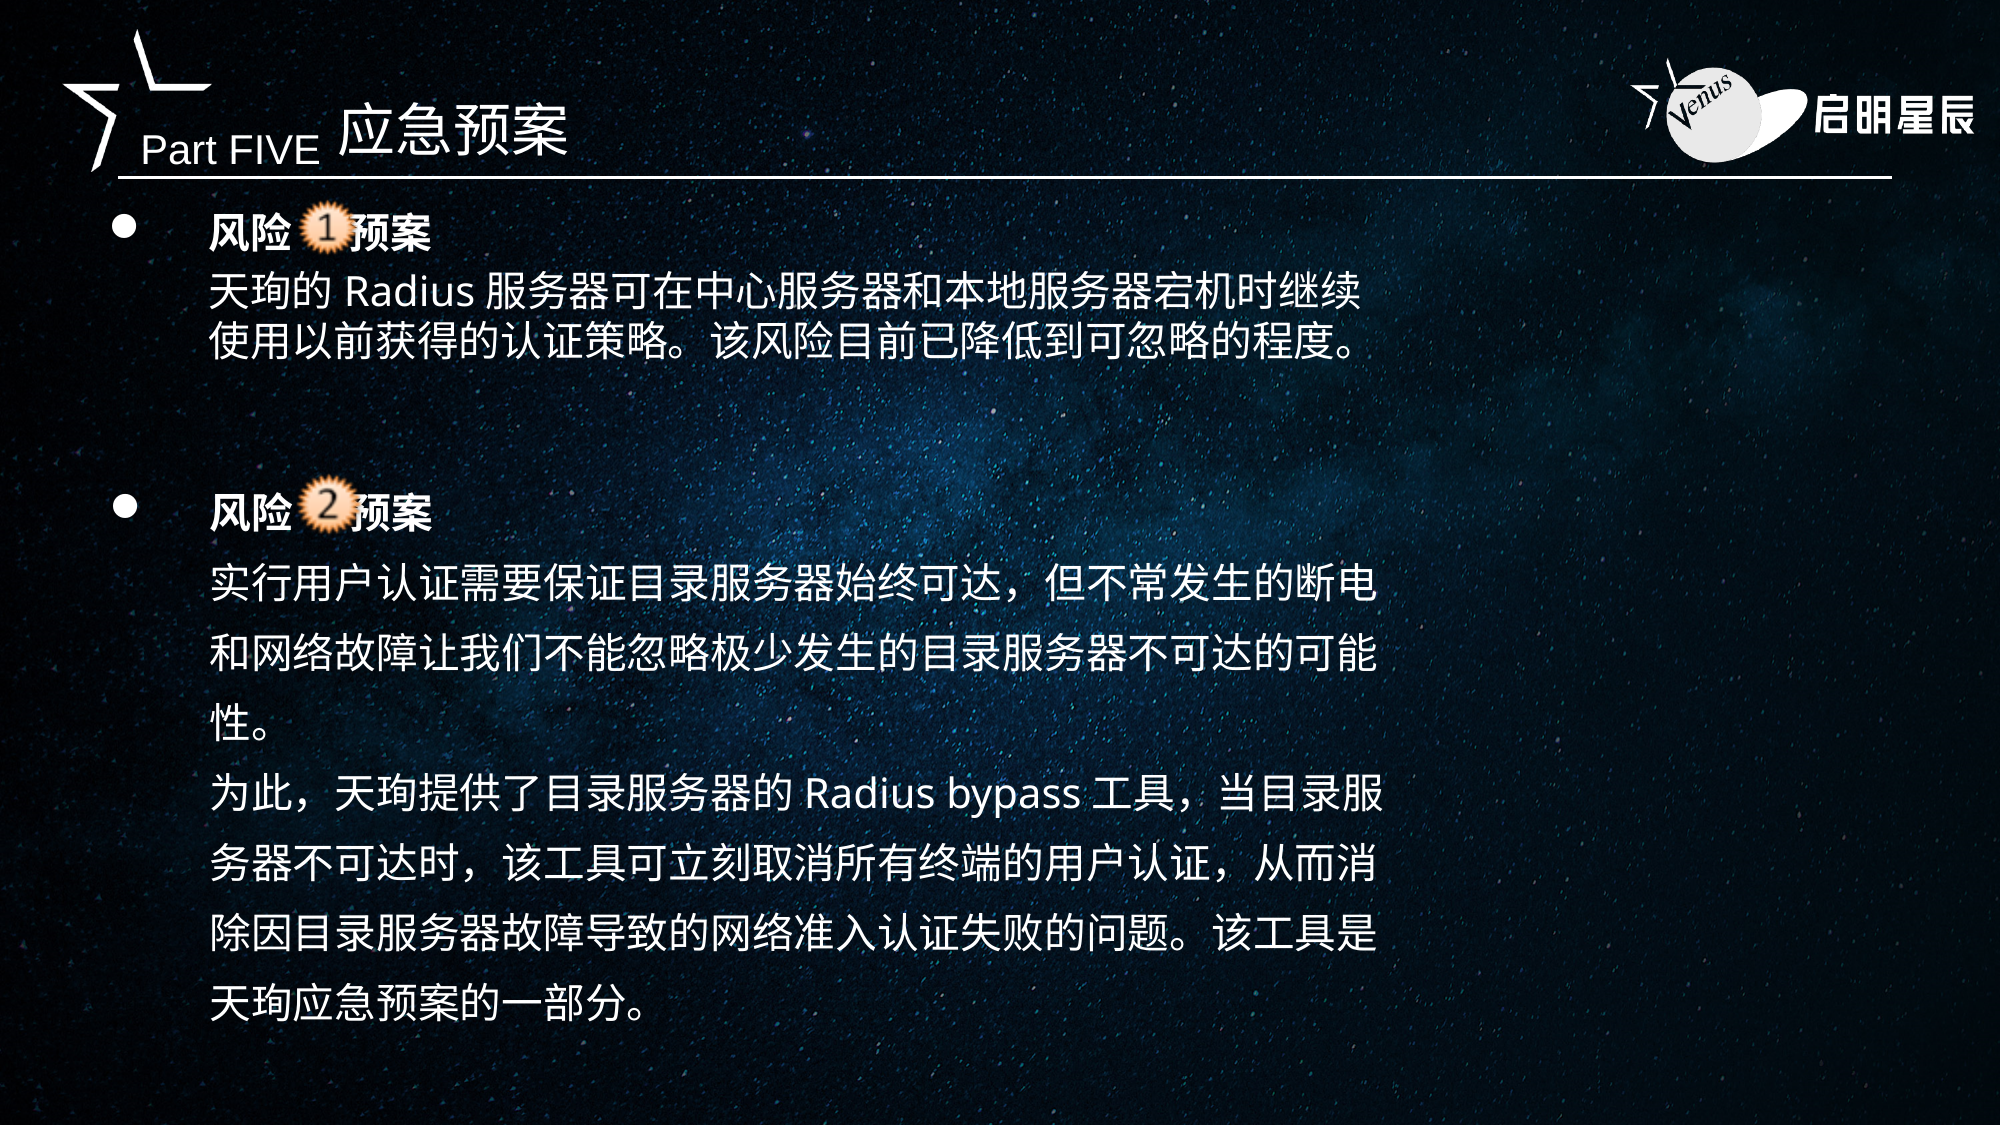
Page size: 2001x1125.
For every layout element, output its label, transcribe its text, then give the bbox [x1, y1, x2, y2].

text_box 风险 预案 天珣的Radius服务器可在中心服务器和本地服务器宕机时继续使用以前获得的认证策略。该风险目前已降低到可忽略的程度。 [93, 199, 1418, 493]
text_box 风险 预案 实行用户认证需要保证目录服务器始终可达，但不常发生的断电和网络故障让我们不能忽略极少发生的目录服务器不可达的可能性。 为此，天珣提供了目录服务器的Radius bypass工具，当目录服务器不可达时，该工具可立刻取消所有终端的用户认证，从而消除因目录服务器故障导致的网络准入认证失败的问题。该工具是天珣应急预案的一部分。 [96, 460, 1415, 1055]
picture [0, 0, 2000, 1125]
title 应急预案 [322, 93, 1573, 172]
